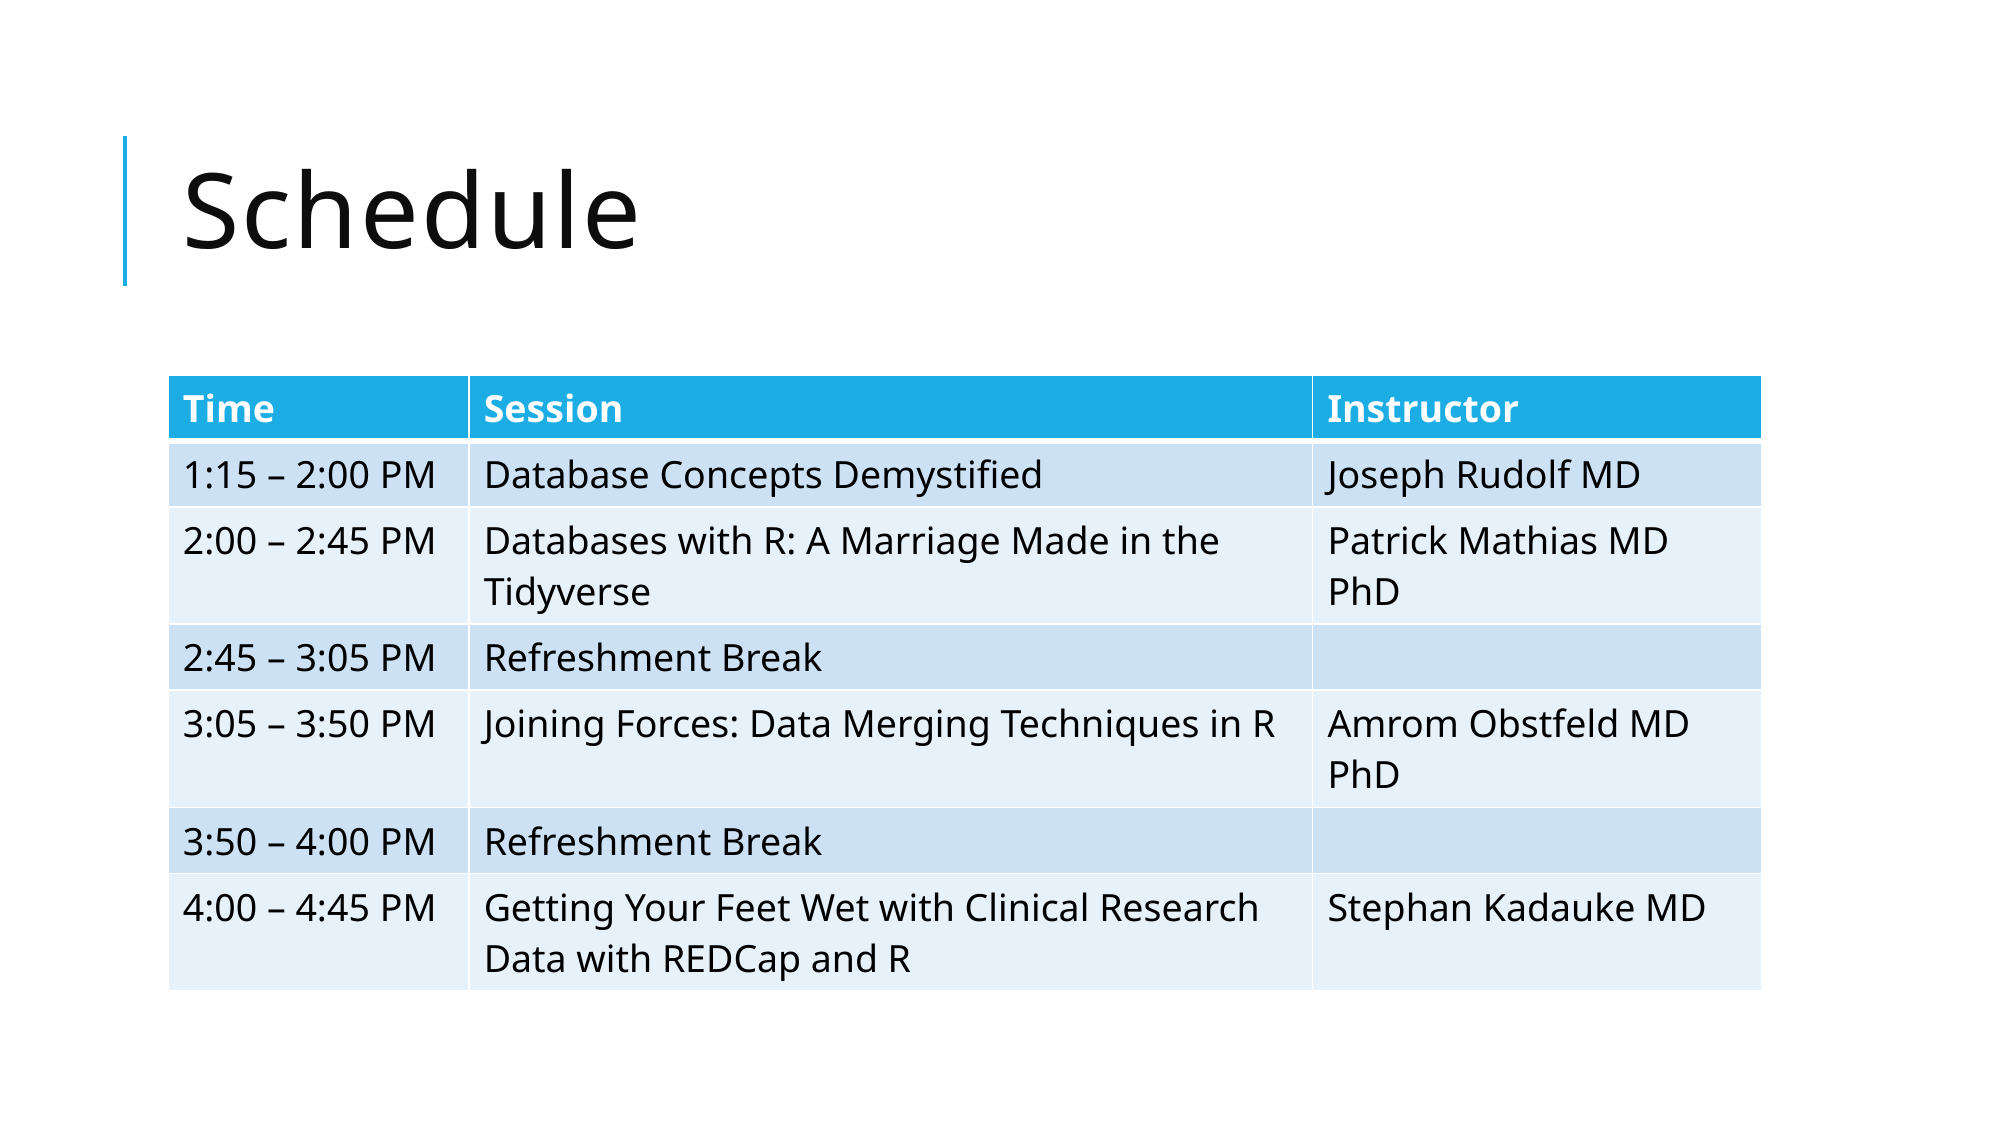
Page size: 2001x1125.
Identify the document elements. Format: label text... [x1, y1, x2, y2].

table_cell Refreshment Break [470, 625, 1312, 689]
table_header Instructor [1313, 376, 1761, 438]
table_cell Patrick Mathias MD PhD [1313, 508, 1761, 623]
table_header Time [169, 376, 468, 438]
table_cell 1:15 – 2:00 PM [169, 444, 468, 506]
table_cell Amrom Obstfeld MD PhD [1313, 691, 1761, 807]
title Schedule [168, 96, 1763, 342]
table_cell Databases with R: A Marriage Made in the Tidyverse [470, 508, 1312, 623]
table_cell Joining Forces: Data Merging Techniques in R [470, 691, 1312, 807]
table_cell Refreshment Break [470, 808, 1312, 873]
table_cell 2:45 – 3:05 PM [169, 625, 468, 689]
table_cell 3:50 – 4:00 PM [169, 808, 468, 873]
table_cell 4:00 – 4:45 PM [169, 874, 468, 990]
table_cell [1313, 808, 1761, 873]
table_cell Database Concepts Demystified [470, 444, 1312, 506]
table_header Session [470, 376, 1312, 438]
table_cell Getting Your Feet Wet with Clinical Research Data with REDCap and R [470, 874, 1312, 990]
table_cell Joseph Rudolf MD [1313, 444, 1761, 506]
table_cell 2:00 – 2:45 PM [169, 508, 468, 623]
table_cell [1313, 625, 1761, 689]
table_cell Stephan Kadauke MD [1313, 874, 1761, 990]
table_cell 3:05 – 3:50 PM [169, 691, 468, 807]
